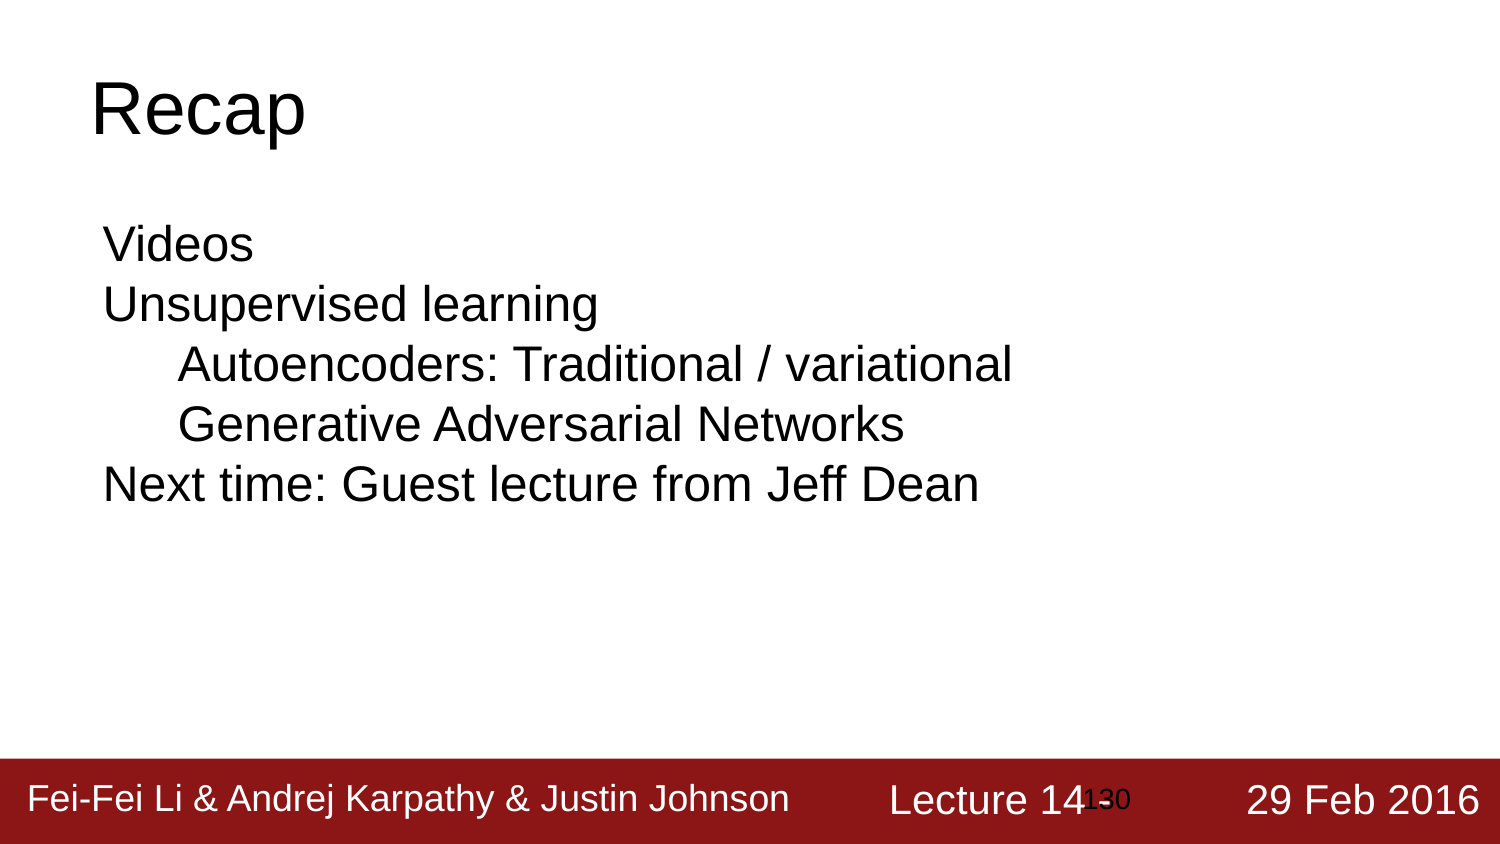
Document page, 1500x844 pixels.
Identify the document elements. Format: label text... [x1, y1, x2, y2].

title Recap [75, 33, 1425, 175]
list Videos Unsupervised learning Autoencoders: Traditional / variational Generative Adversarial Networks Next time: Guest lecture from Jeff Dean [75, 196, 1425, 750]
slide_number ‹#› [1067, 765, 1206, 830]
